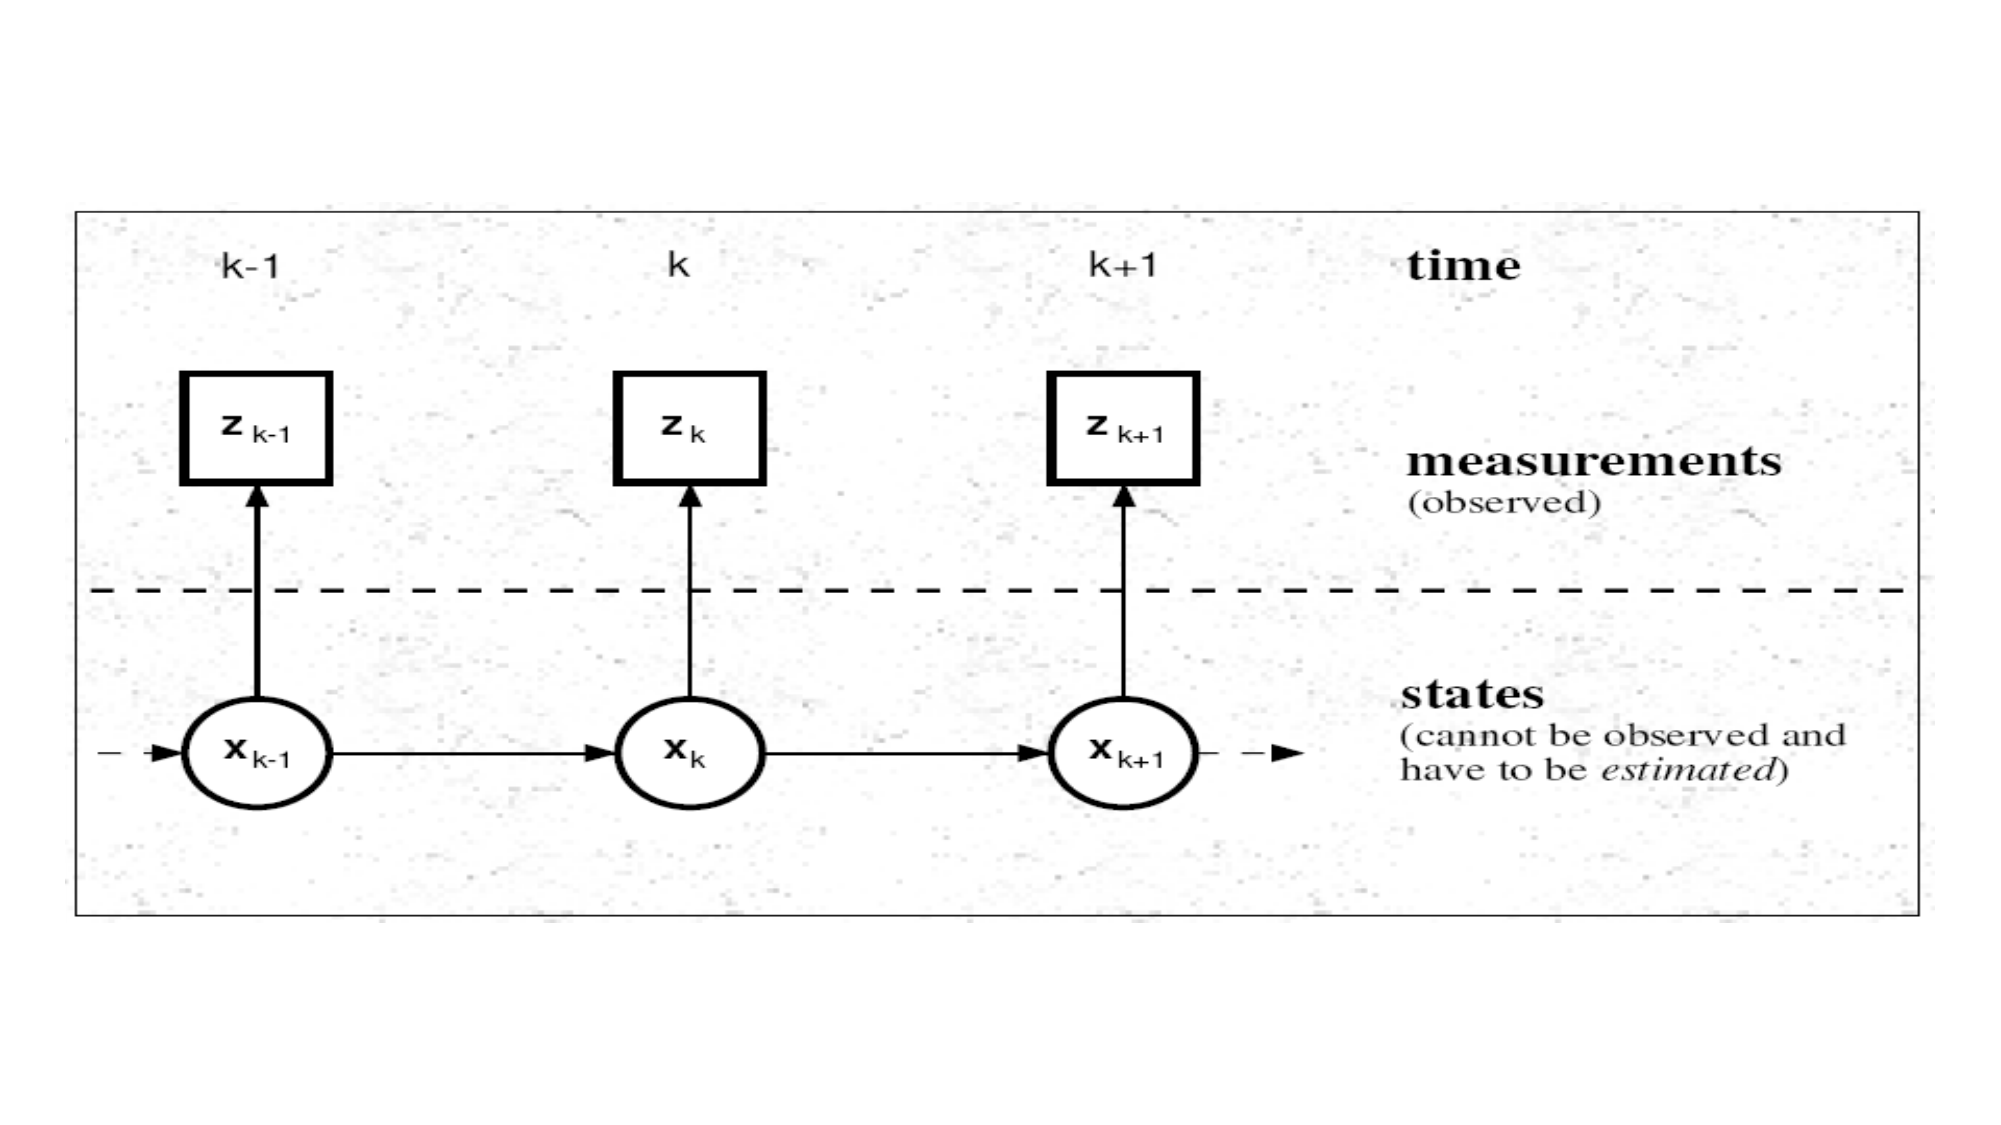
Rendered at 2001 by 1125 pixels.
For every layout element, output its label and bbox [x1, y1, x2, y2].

picture [65, 202, 1935, 923]
